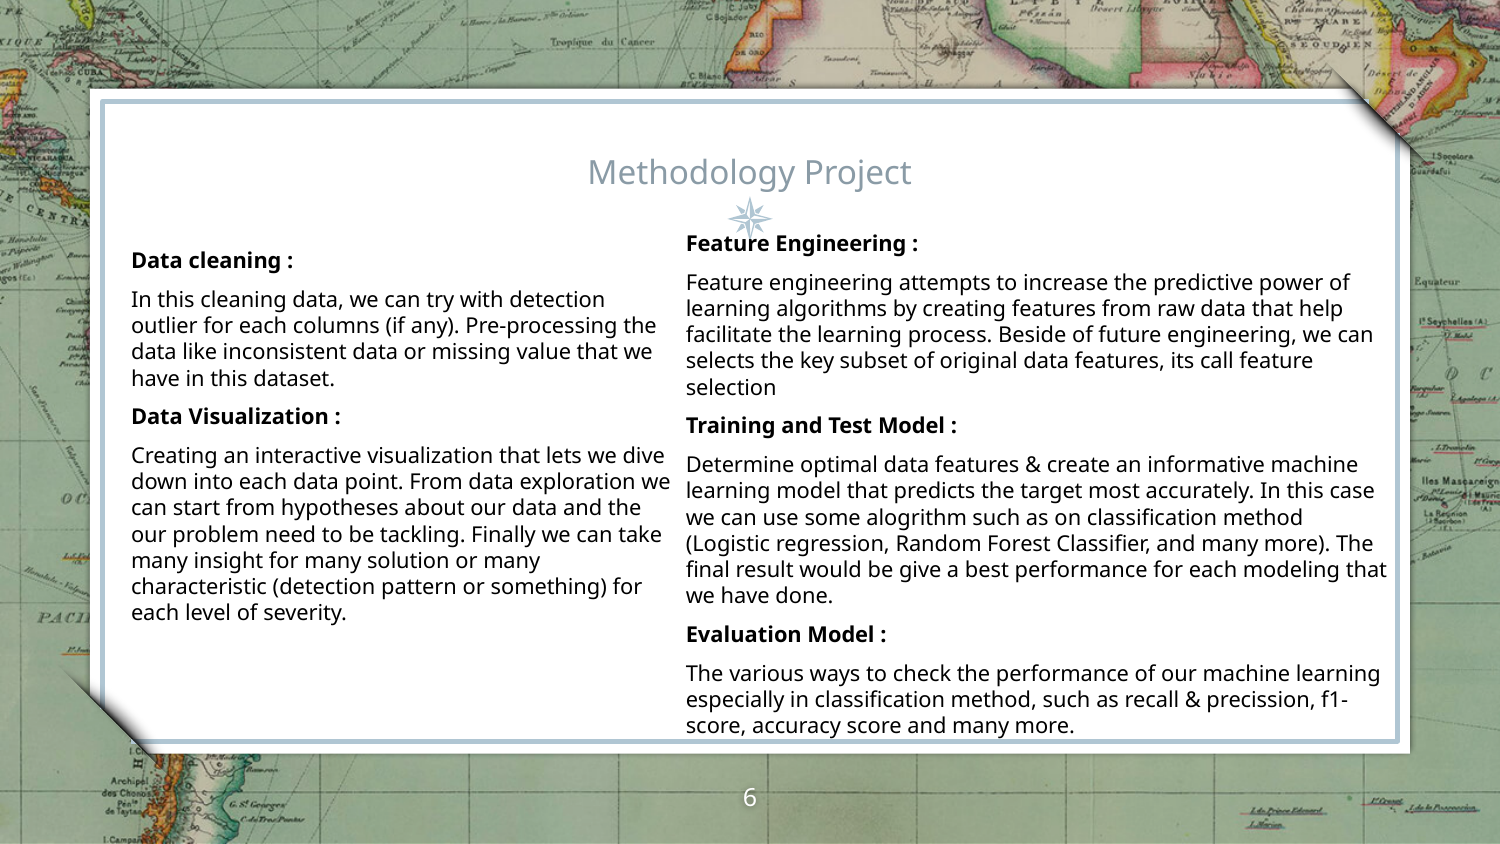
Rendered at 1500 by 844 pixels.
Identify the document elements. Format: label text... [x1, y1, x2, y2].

slide_number 6 [705, 753, 795, 844]
text_box Feature Engineering : Feature engineering attempts to increase the predictive power of learning algorithms by creating features from raw data that help facilitate the learning process. Beside of future engineering, we can selects the key subset of original data features, its call feature selection Training and Test Model : Determine optimal data features & create an informative machine learning model that predicts the target most accurately. In this case we can use some alogrithm such as on classification method (Logistic regression, Random Forest Classifier, and many more). The final result would be give a best performance for each modeling that we have done. Evaluation Model : The various ways to check the performance of our machine learning especially in classification method, such as recall & precission, f1-score, accuracy score and many more. [673, 229, 1395, 683]
title Methodology Project [164, 101, 1336, 192]
picture [0, 0, 1500, 844]
list Data cleaning : In this cleaning data, we can try with detection outlier for each columns (if any). Pre-processing the data like inconsistent data or missing value that we have in this dataset. Data Visualization : Creating an interactive visualization that lets we dive down into each data point. From data exploration we can start from hypotheses about our data and the our problem need to be tackling. Finally we can take many insight for many solution or many characteristic (detection pattern or something) for each level of severity. [118, 246, 674, 700]
